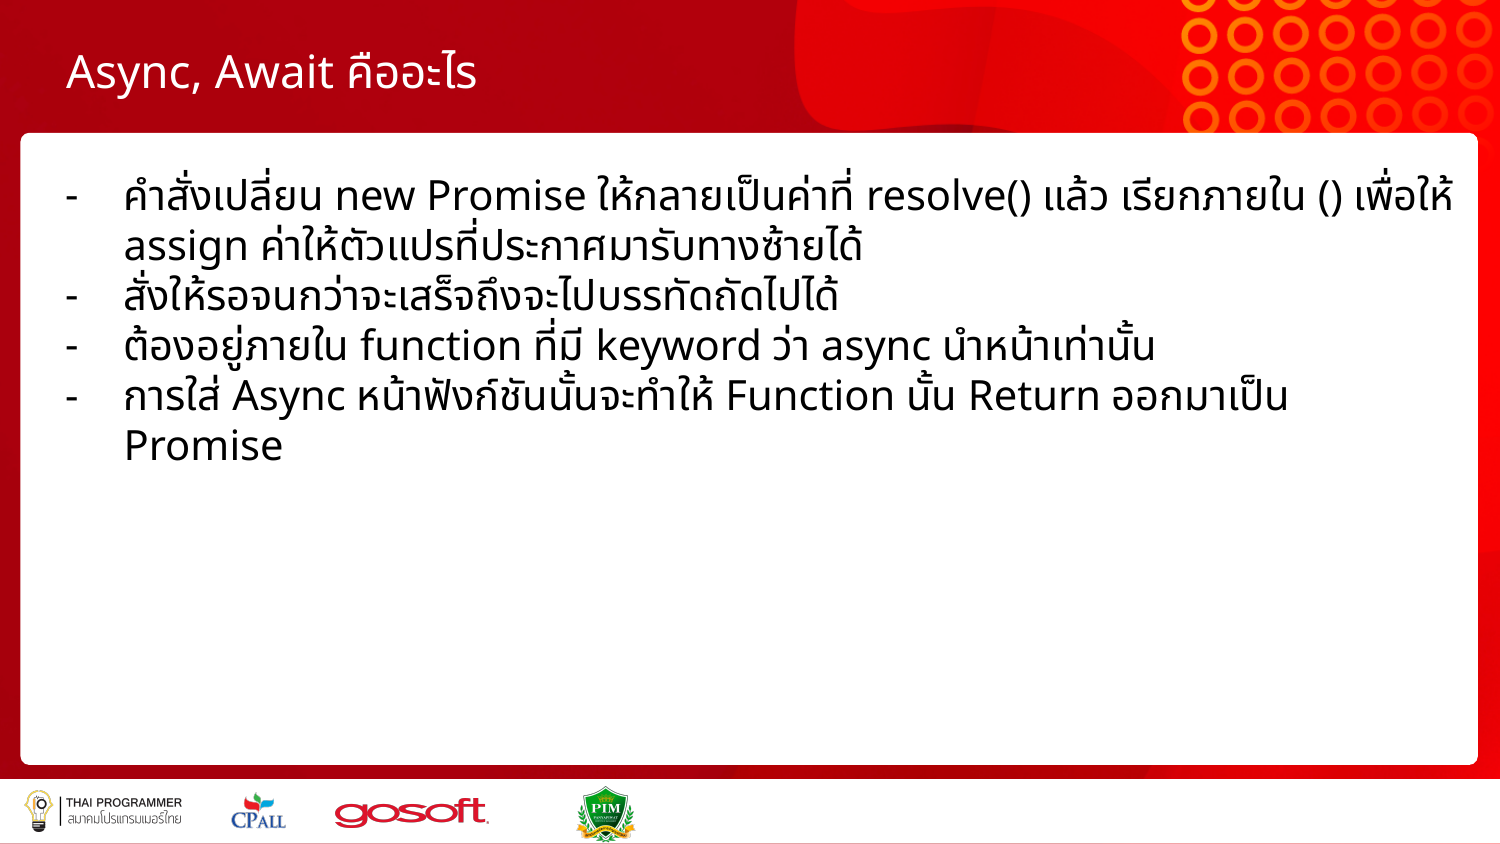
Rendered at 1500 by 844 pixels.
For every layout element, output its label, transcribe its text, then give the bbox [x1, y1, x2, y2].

picture [15, 788, 195, 844]
picture [335, 798, 489, 828]
picture [575, 786, 636, 843]
picture [227, 790, 291, 833]
picture [0, 0, 1500, 779]
title Async, Await คืออะไร [51, 23, 1473, 117]
list คำสั่งเปลี่ยน new Promise ให้กลายเป็นค่าที่ resolve() แล้ว เรียกภายใน () เพื่อให้ assign ค่าให้ตัวแปรที่ประกาศมารับทางซ้ายได้ สั่งให้รอจนกว่าจะเสร็จถึงจะไปบรรทัดถัดไปได้ ต้องอยู่ภายใน function ที่มี keyword ว่า async นำหน้าเท่านั้น การใส่ Async หน้าฟังก์ชันนั้นจะทำให้ Function นั้น Return ออกมาเป็น Promise [33, 153, 1473, 777]
